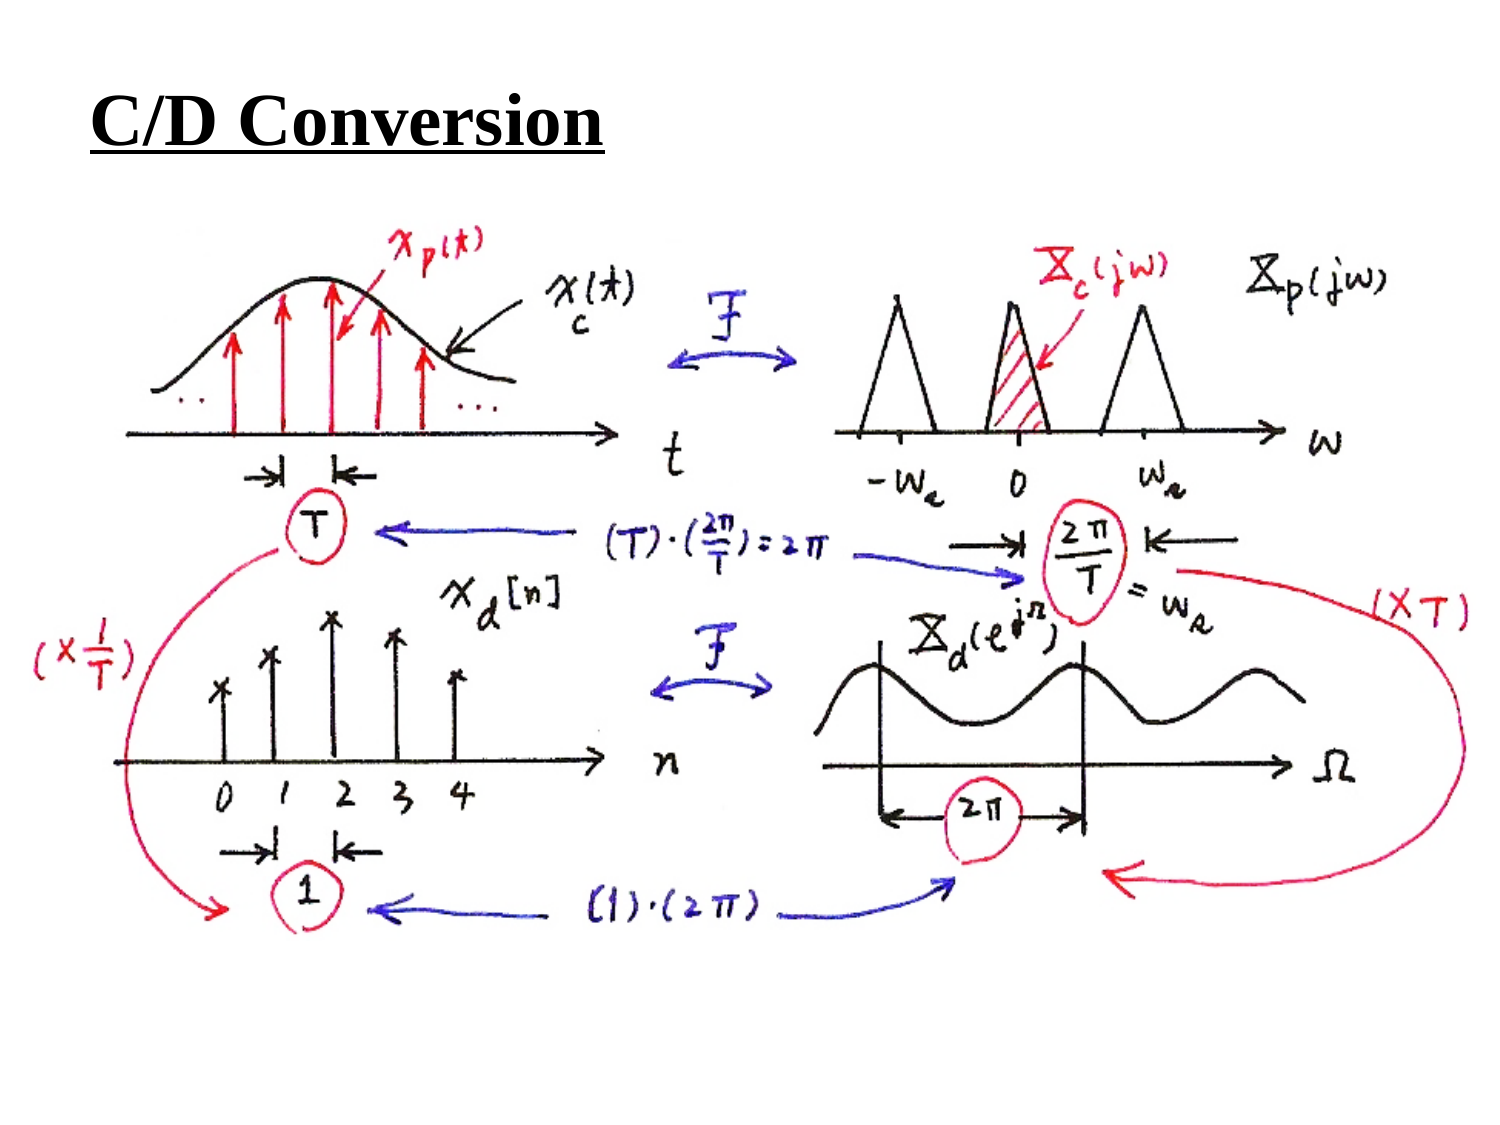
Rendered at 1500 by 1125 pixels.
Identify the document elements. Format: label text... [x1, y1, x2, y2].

picture [29, 219, 1477, 941]
text_box C/D Conversion [0, 18, 1500, 169]
